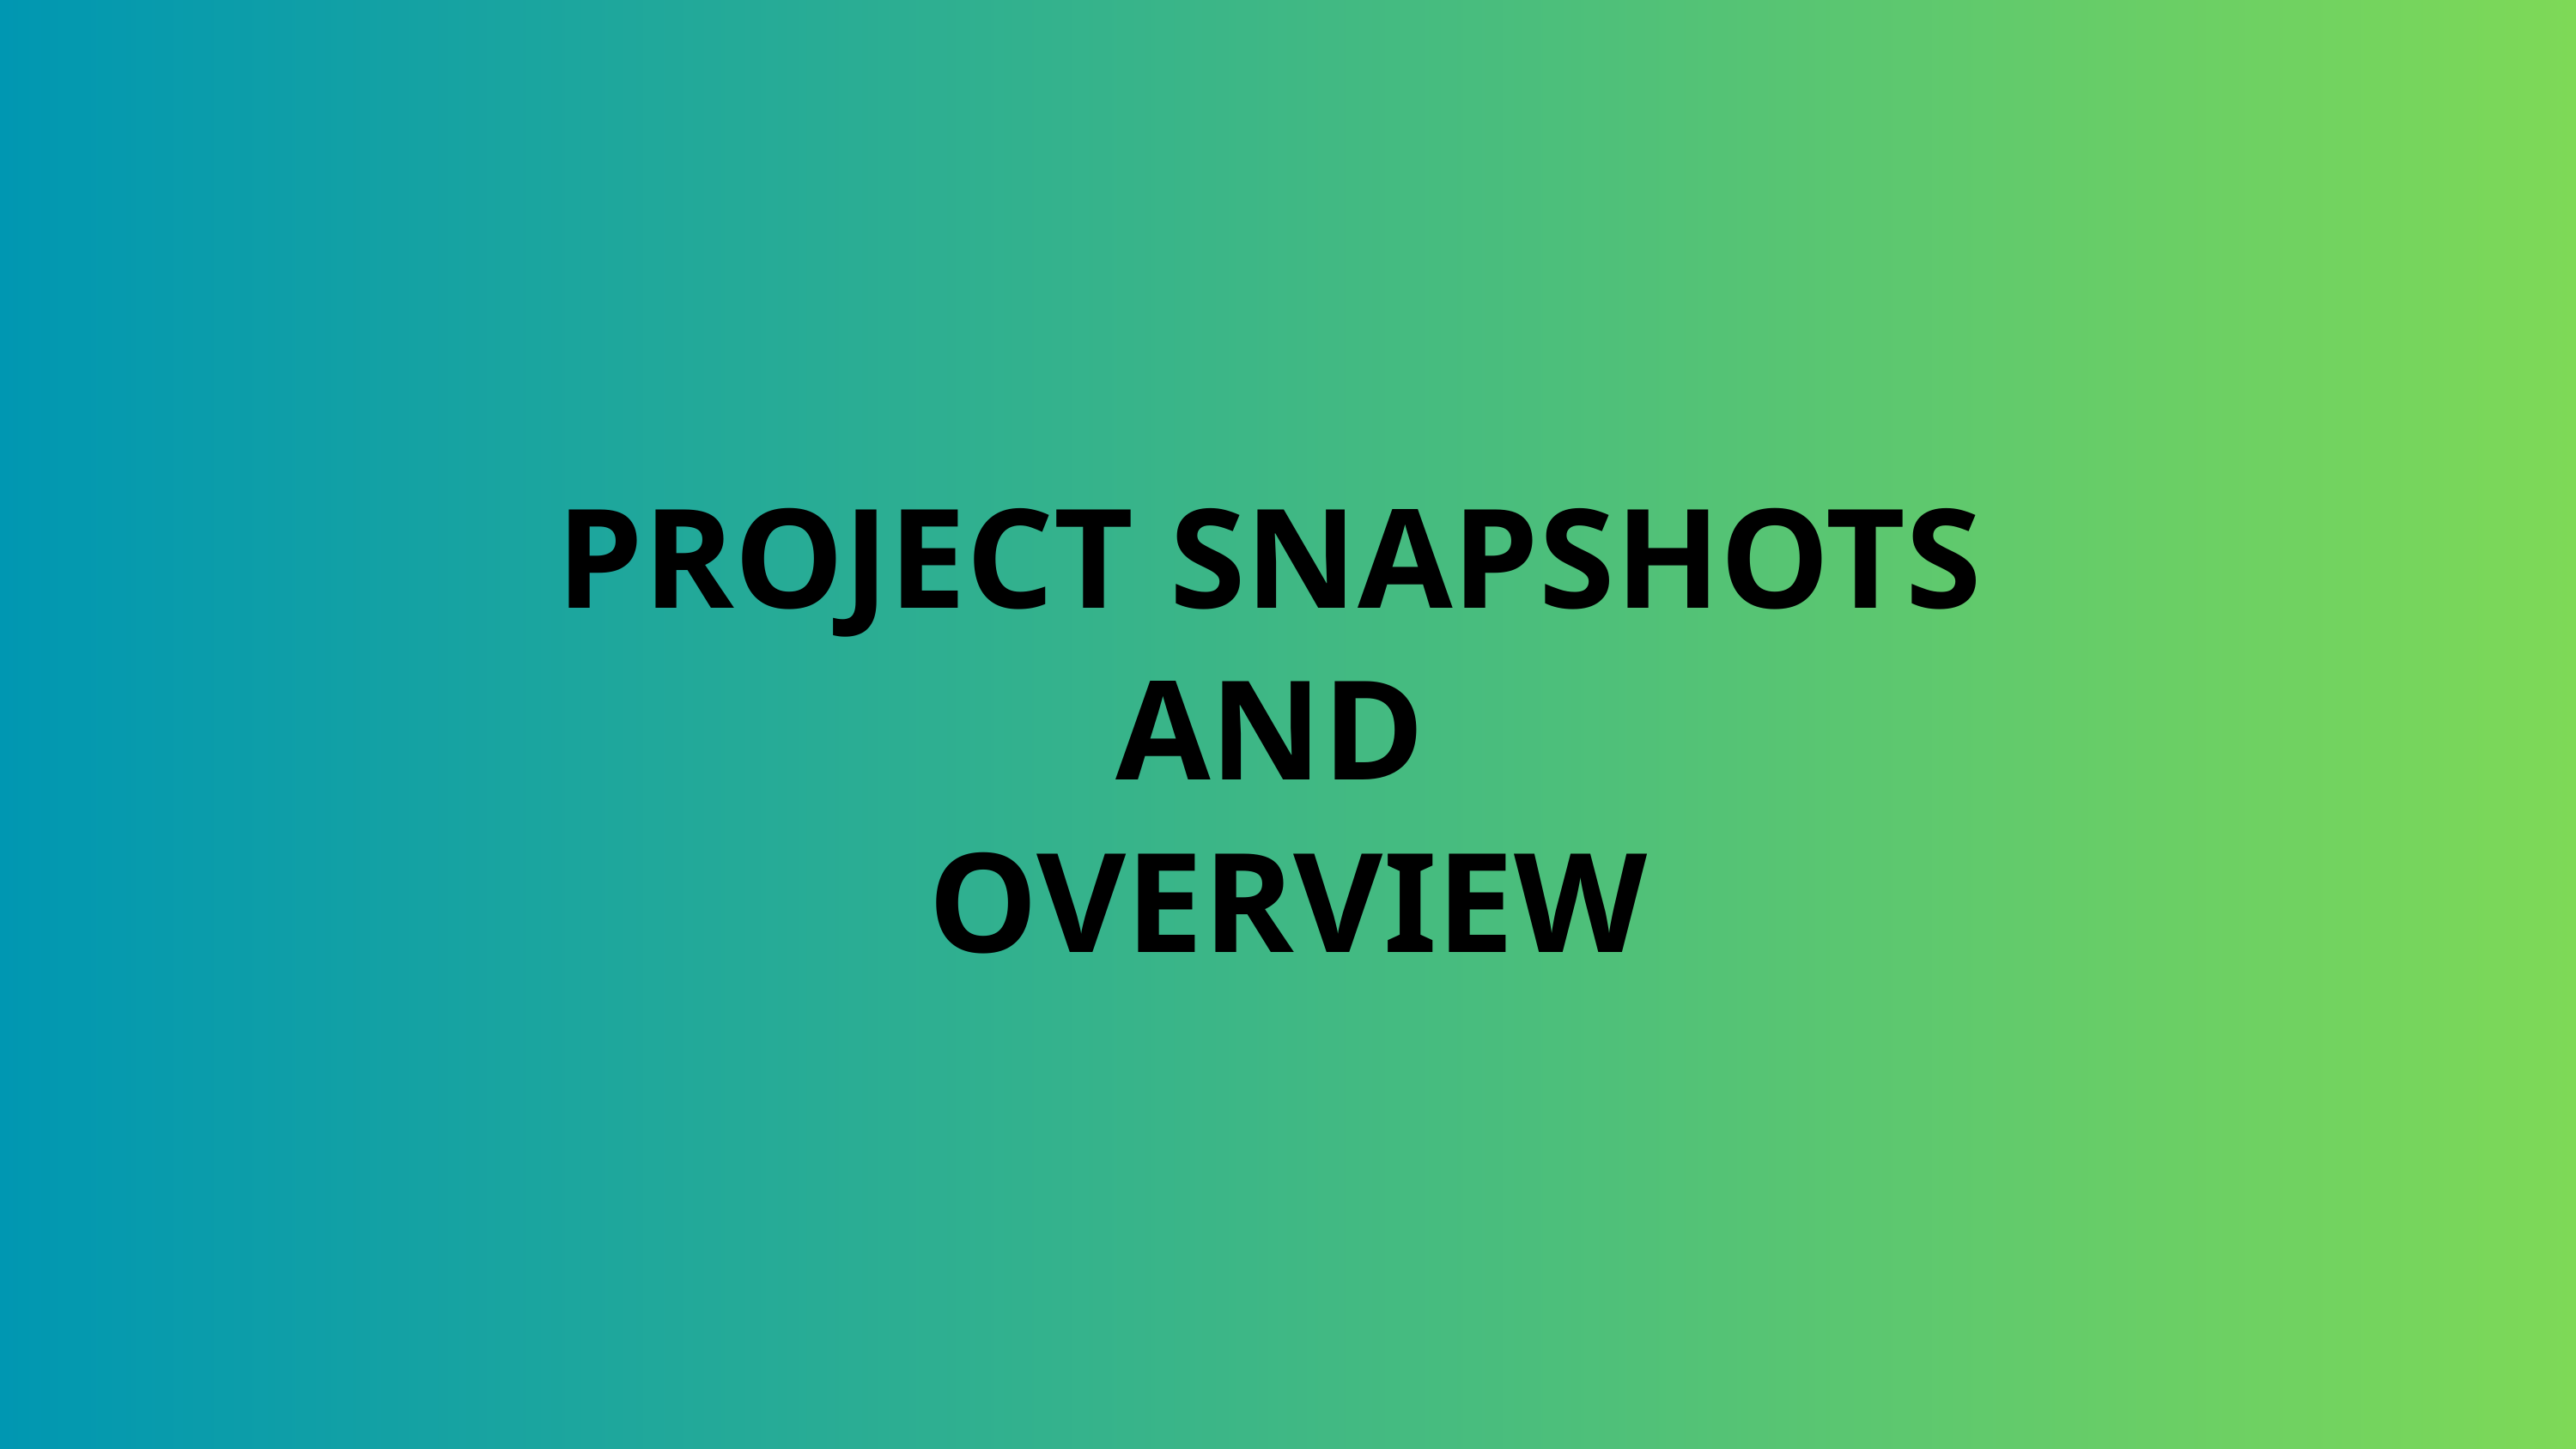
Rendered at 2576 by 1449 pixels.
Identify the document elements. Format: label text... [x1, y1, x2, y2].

text_box PROJECT SNAPSHOTS AND OVERVIEW [0, 463, 2576, 980]
